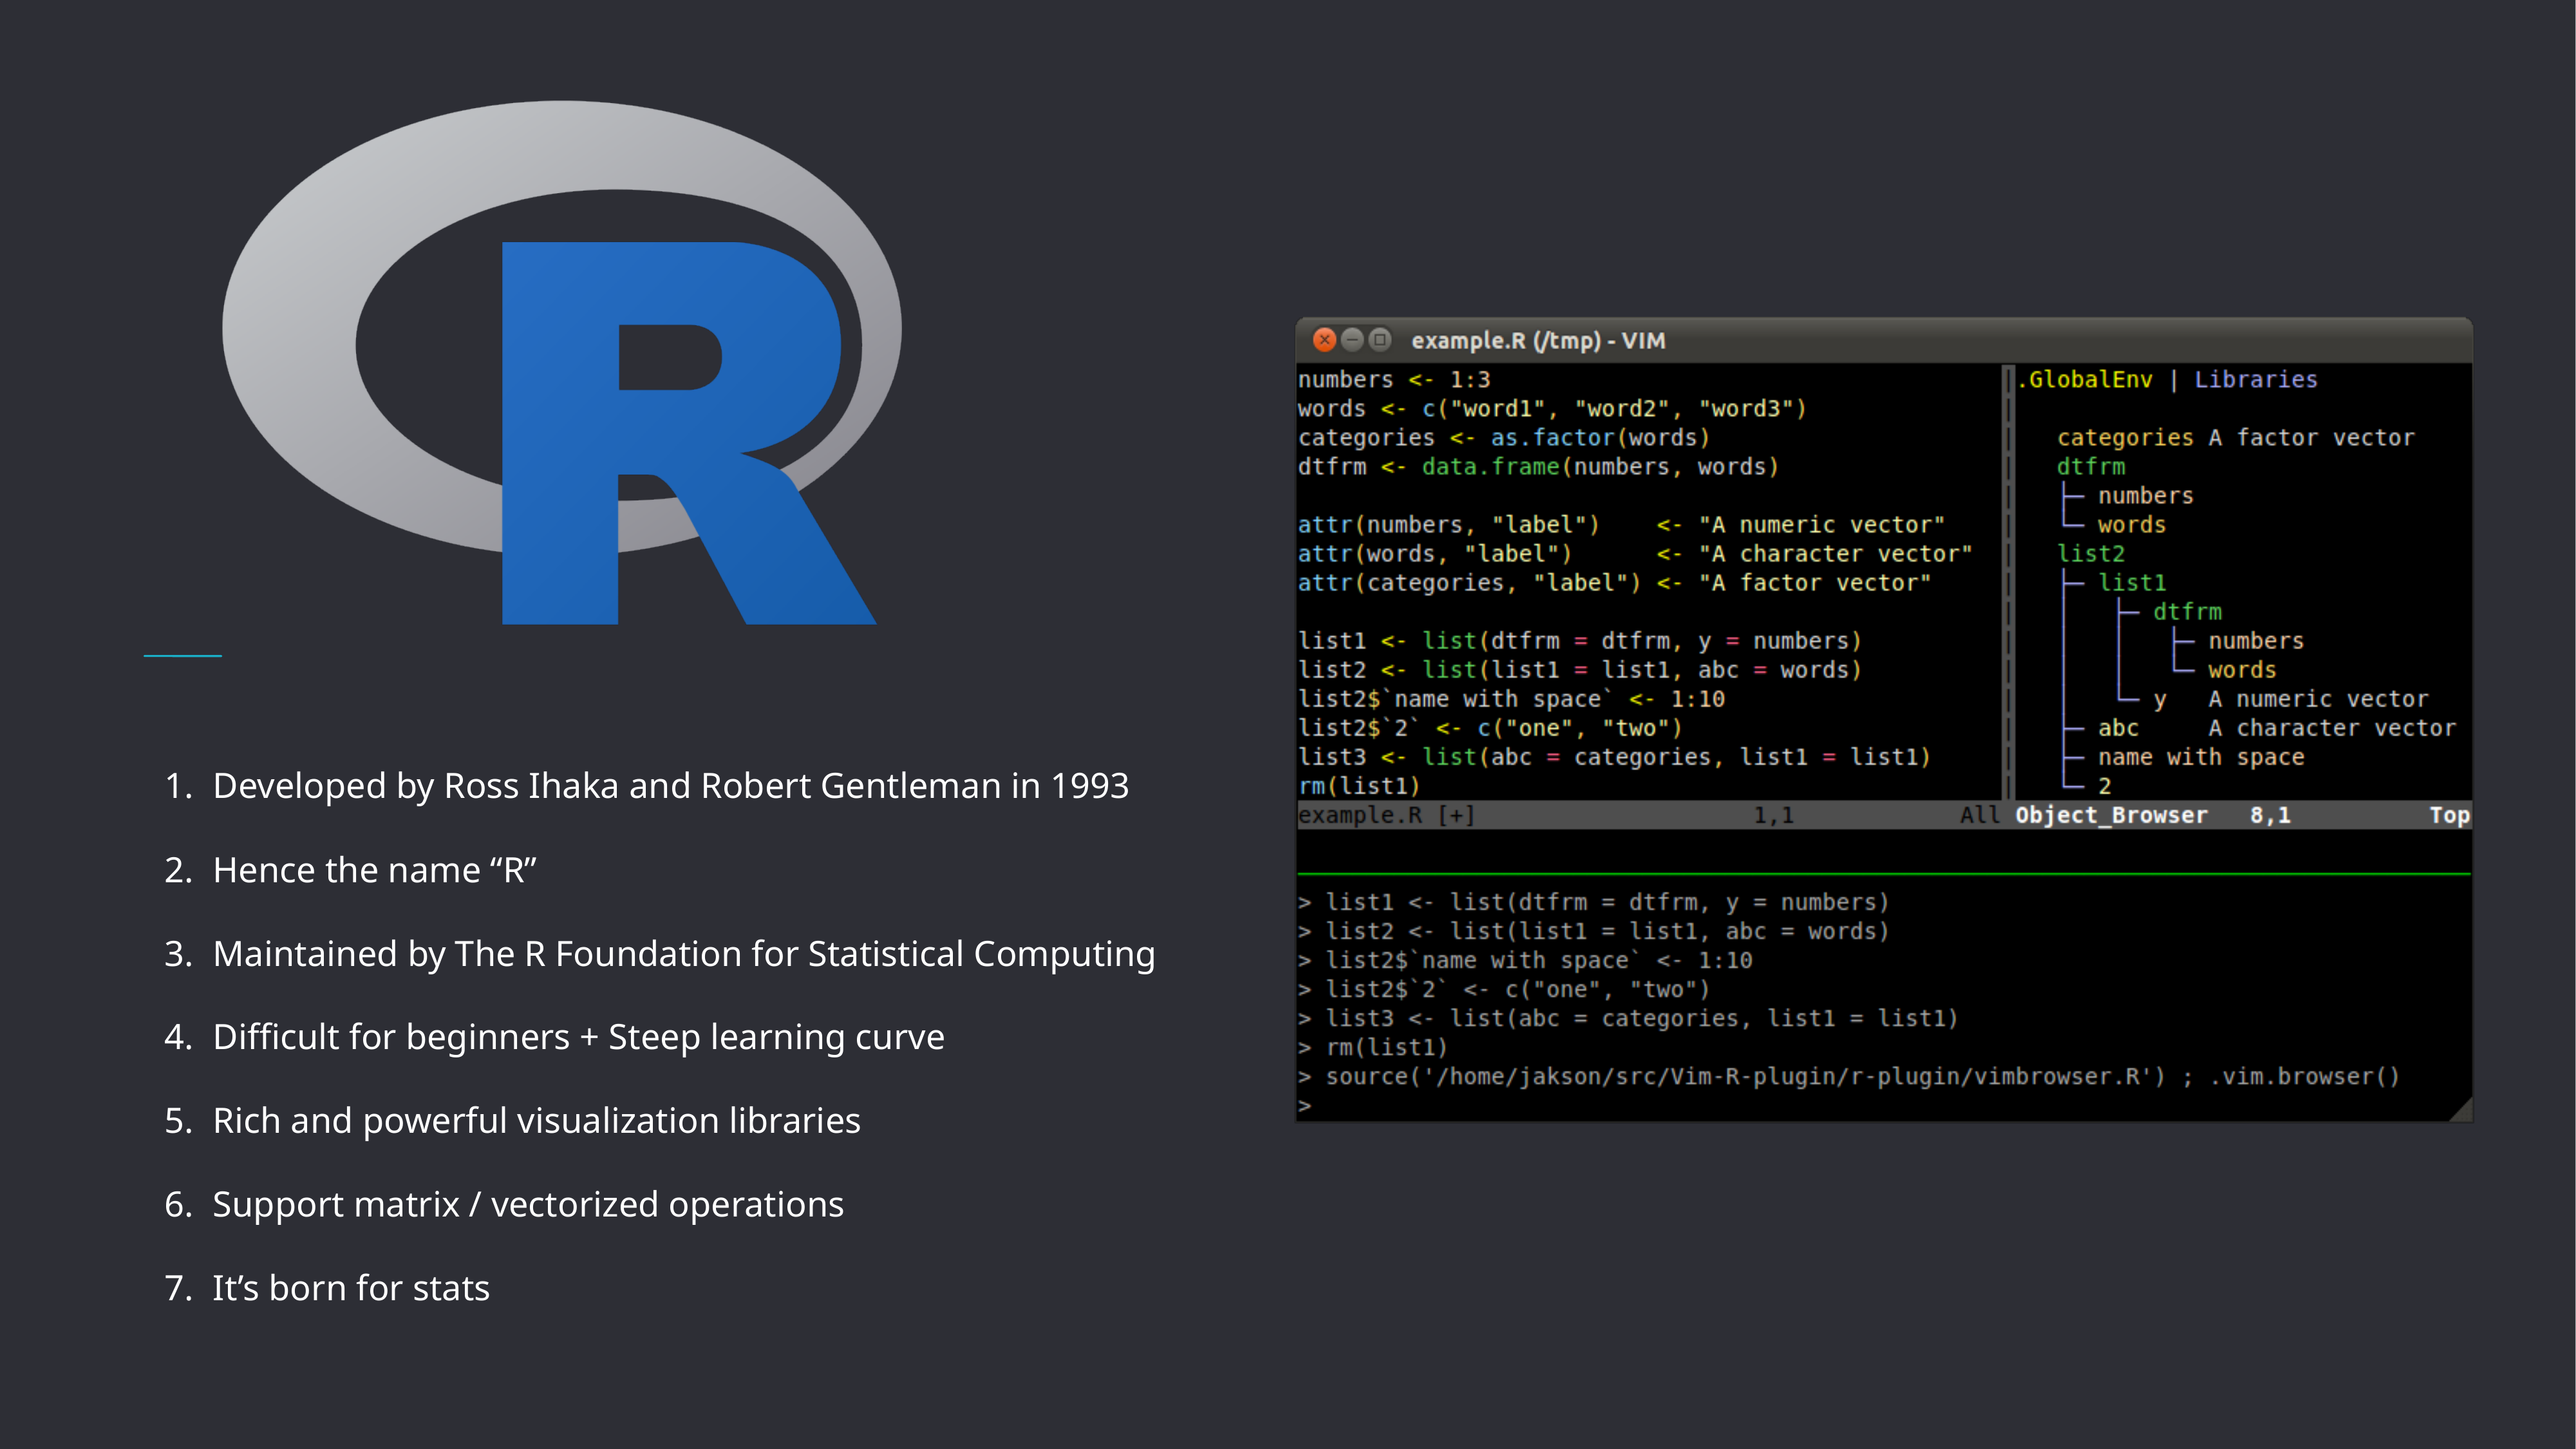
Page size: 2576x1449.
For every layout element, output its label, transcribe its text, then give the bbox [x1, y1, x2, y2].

picture [1287, 317, 2482, 1132]
picture [221, 98, 904, 627]
text_box Developed by Ross Ihaka and Robert Gentleman in 1993 Hence the name “R” Maintained by The R Foundation for Statistical Computing Difficult for beginners + Steep learning curve Rich and powerful visualization libraries Support matrix / vectorized operations It’s born for stats [145, 712, 1549, 1318]
